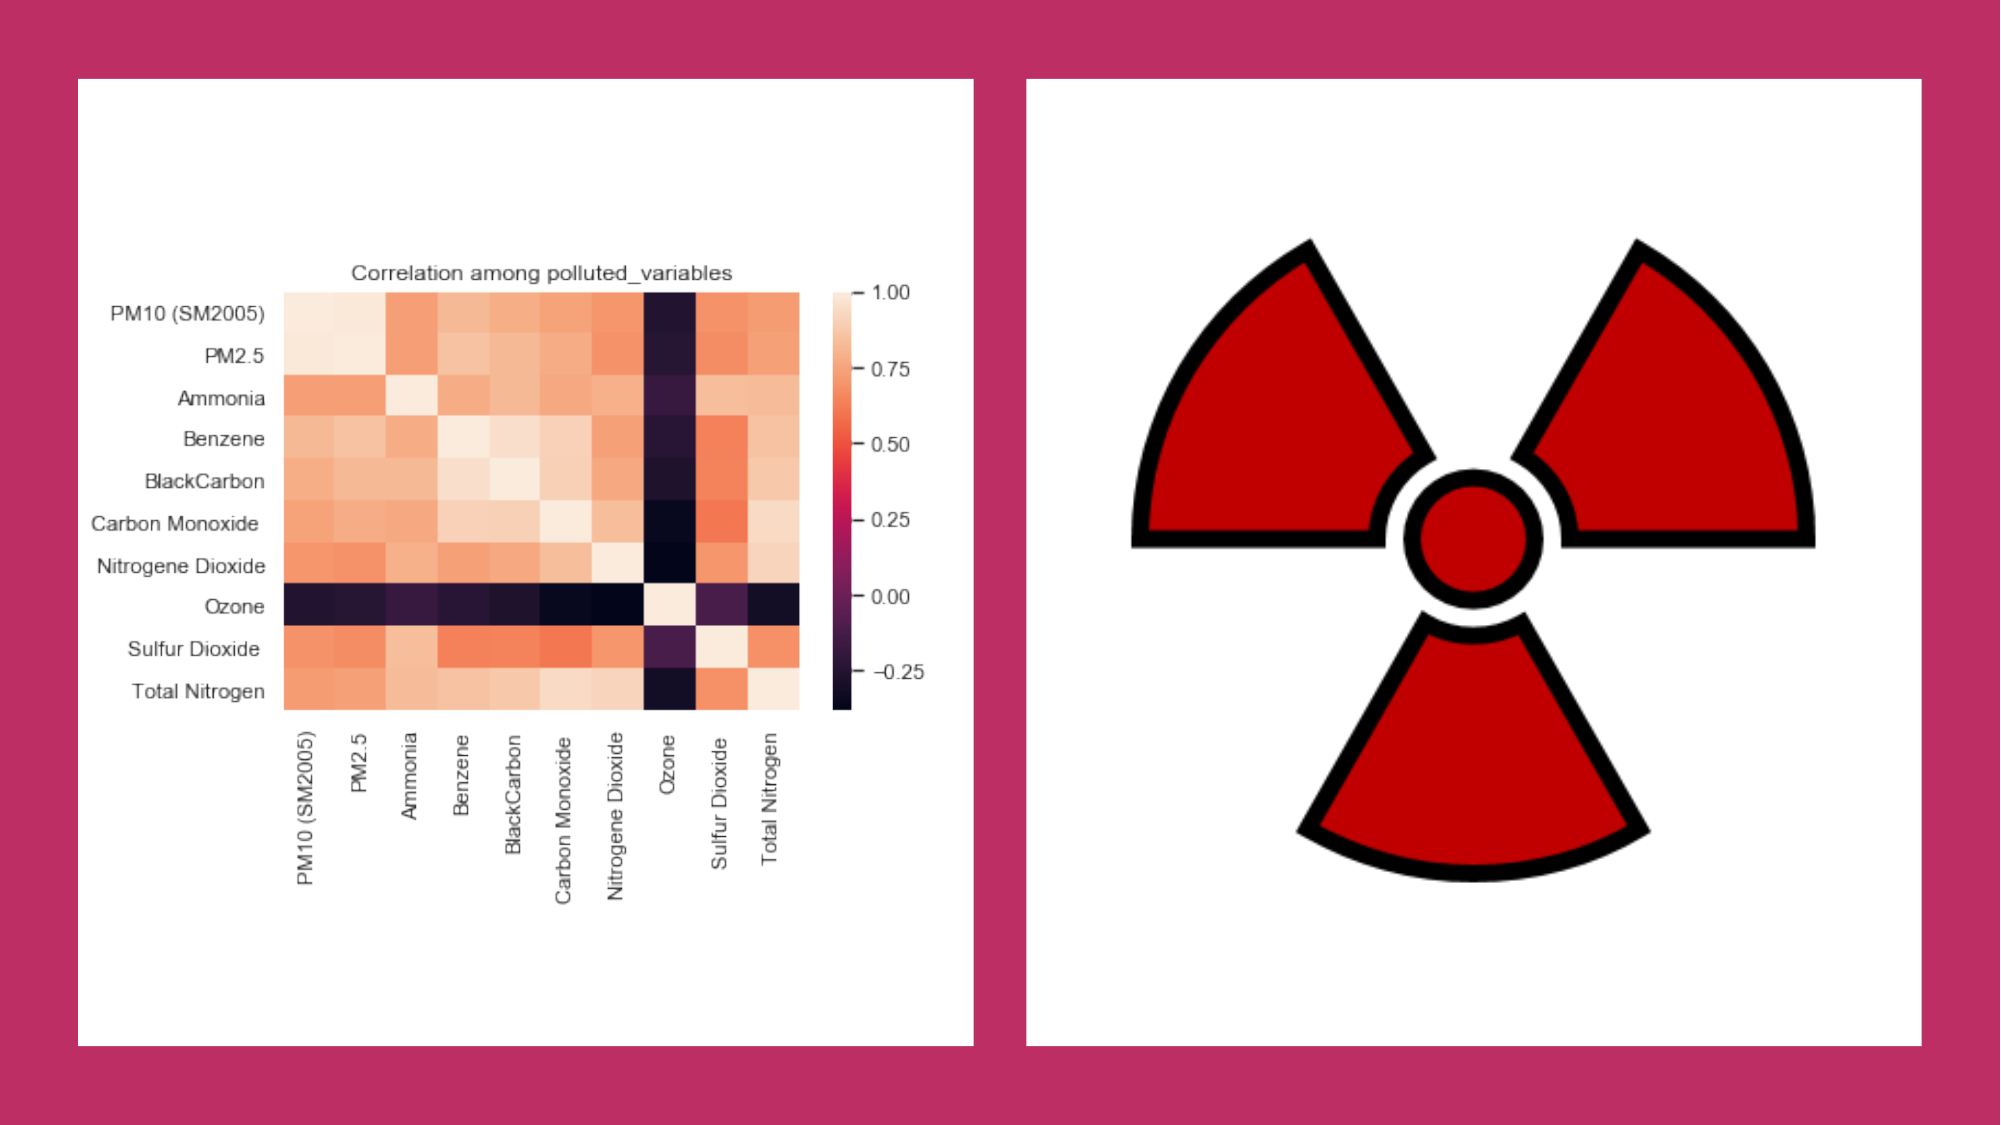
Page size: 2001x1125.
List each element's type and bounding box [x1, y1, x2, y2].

picture [1053, 141, 1895, 984]
text_box [0, 0, 2000, 1125]
text_box [1025, 78, 1923, 1047]
list [78, 252, 937, 917]
text_box [77, 78, 975, 1047]
